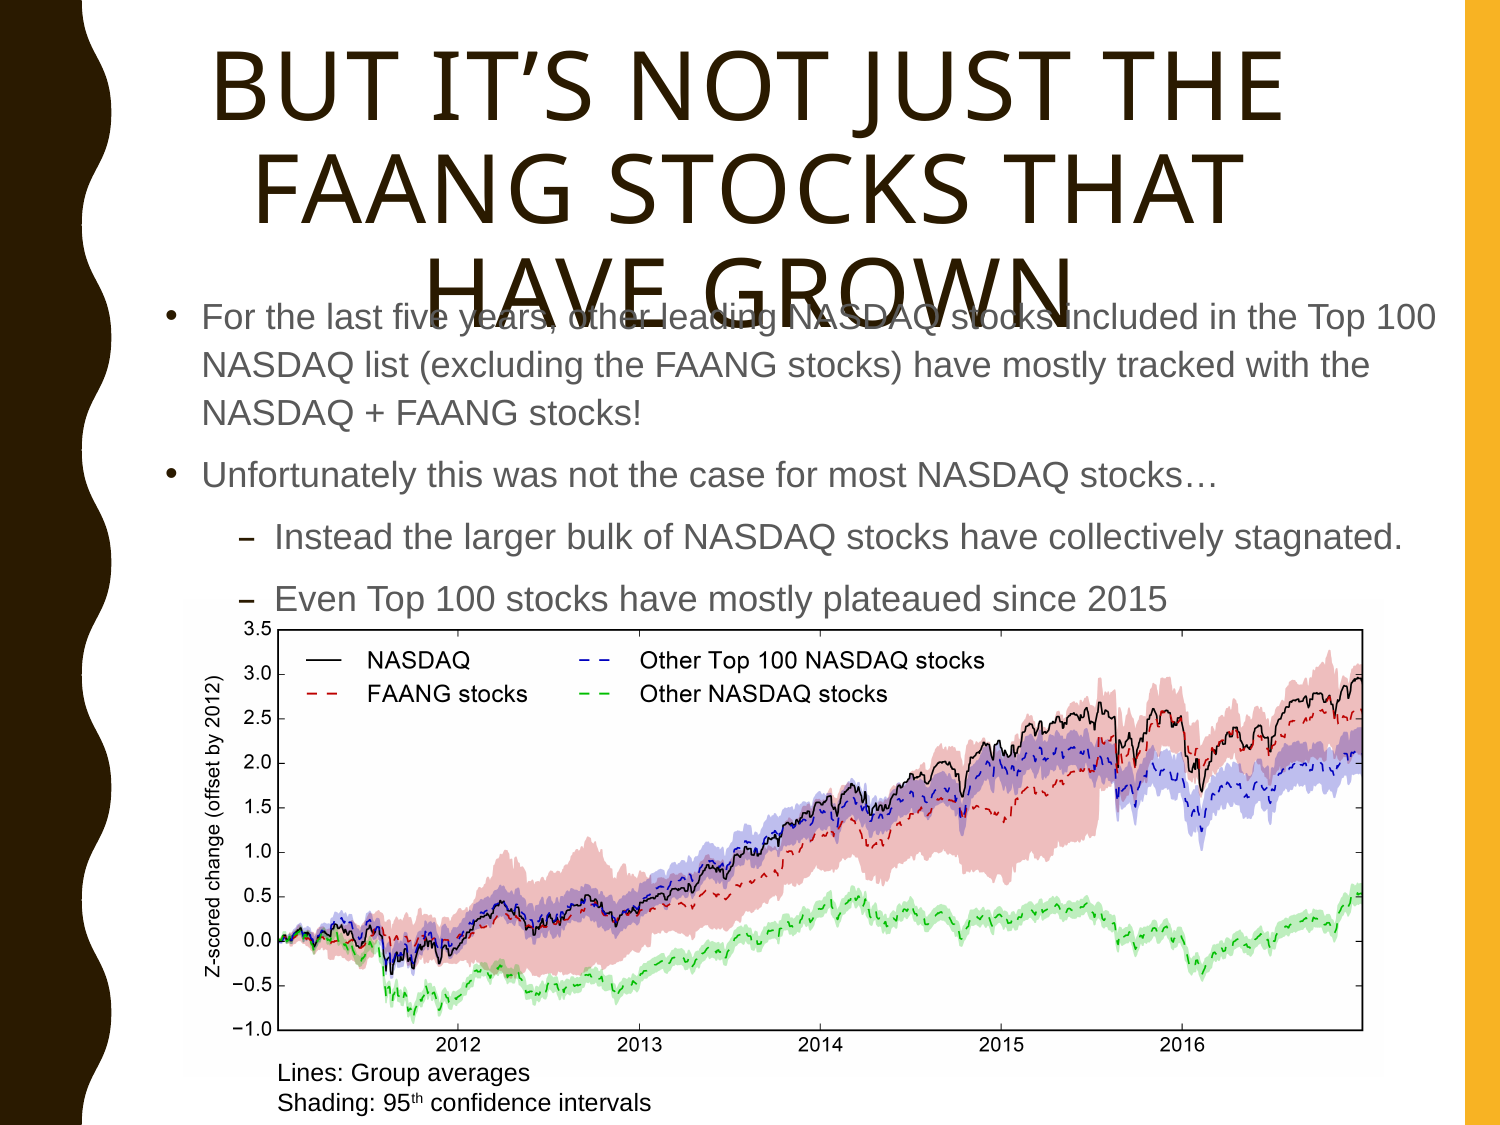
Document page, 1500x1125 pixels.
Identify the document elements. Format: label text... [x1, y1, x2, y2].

text_box Lines: Group averages Shading: 95th confidence intervals [262, 1077, 1191, 1124]
title BUT IT’S NOT JUST THE FAANG STOCKS THAT HAVE GROWN [97, 29, 1403, 243]
list For the last five years, other leading NASDAQ stocks included in the Top 100 NASDAQ list (excluding the FAANG stocks) have mostly tracked with the NASDAQ + FAANG stocks! Unfortunately this was not the case for most NASDAQ stocks… Instead the larger bulk of NASDAQ stocks have collectively stagnated. Even Top 100 stocks have mostly plateaued since 2015 [150, 281, 1470, 627]
picture [182, 599, 1384, 1077]
